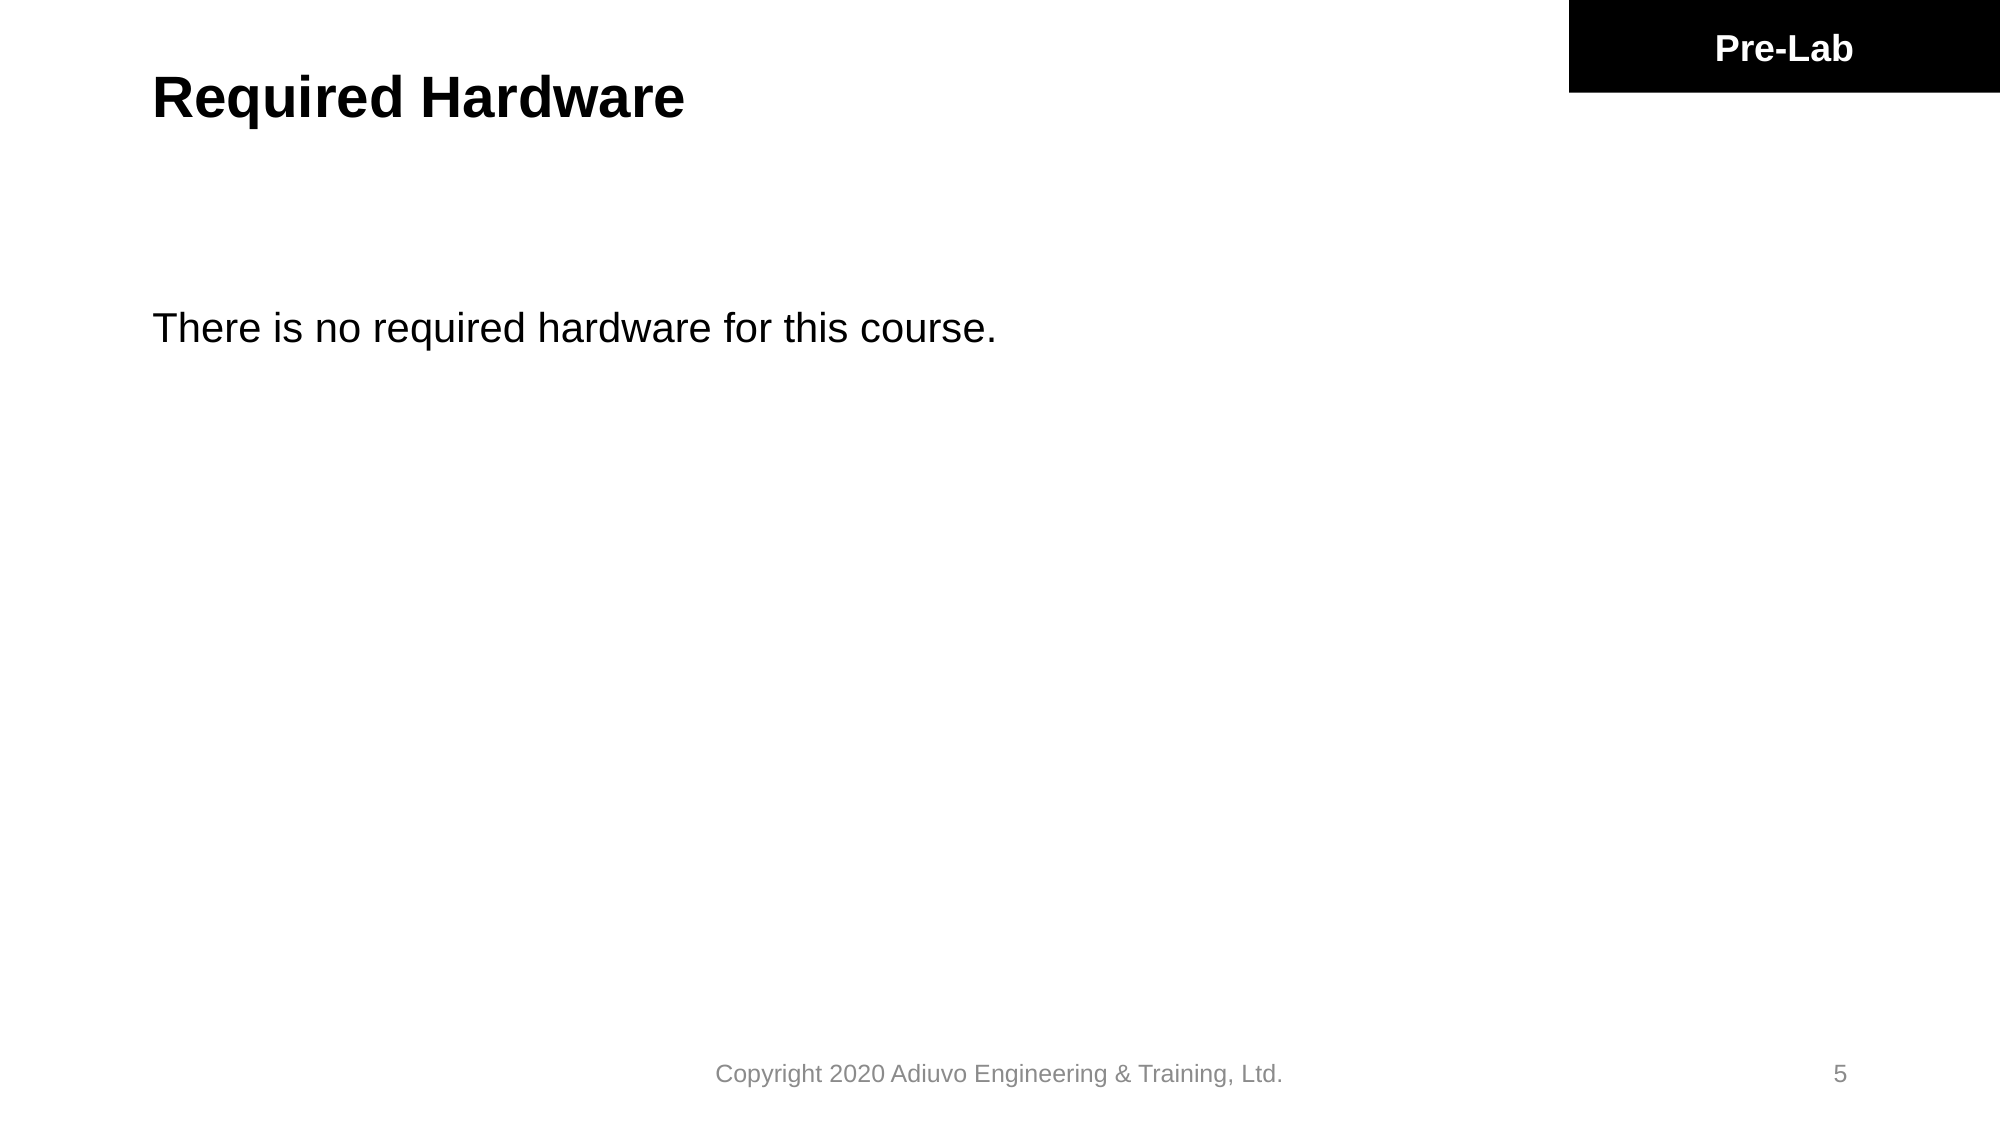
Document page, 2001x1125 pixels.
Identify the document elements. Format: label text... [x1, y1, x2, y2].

slide_number 5 [1412, 1042, 1863, 1103]
text_box Pre-Lab [1568, 0, 2000, 94]
title Required Hardware [137, 59, 1863, 153]
footer Copyright 2020 Adiuvo Engineering & Training, Ltd. [662, 1042, 1338, 1103]
list There is no required hardware for this course. [137, 299, 1863, 1014]
